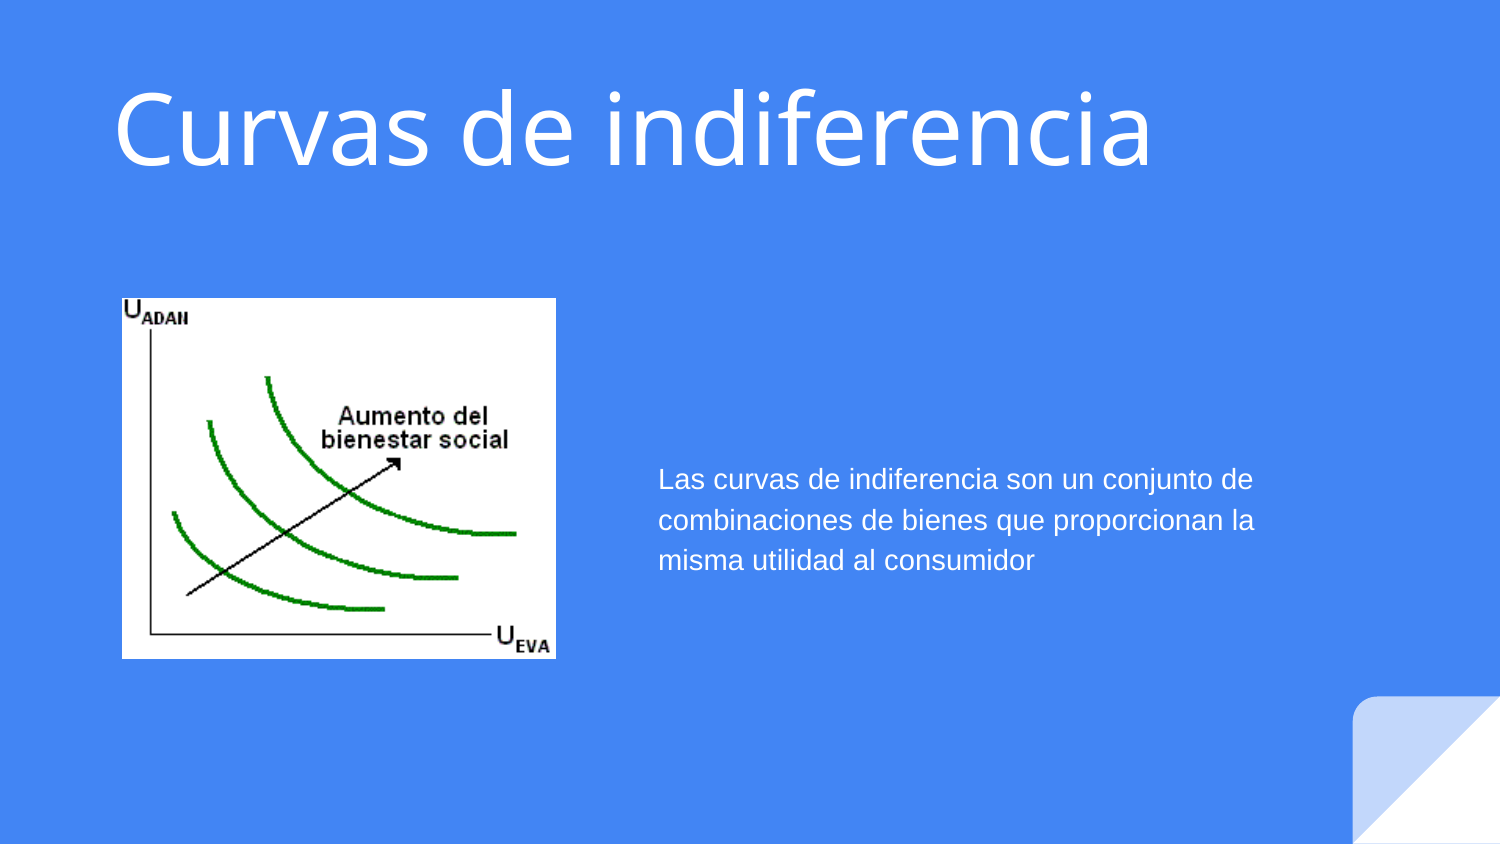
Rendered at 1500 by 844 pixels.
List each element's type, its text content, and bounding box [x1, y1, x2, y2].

title Curvas de indiferencia [97, 47, 1446, 201]
text_box Las curvas de indiferencia son un conjunto de combinaciones de bienes que proporcionan la misma utilidad al consumidor [643, 250, 1300, 743]
picture [122, 298, 556, 659]
